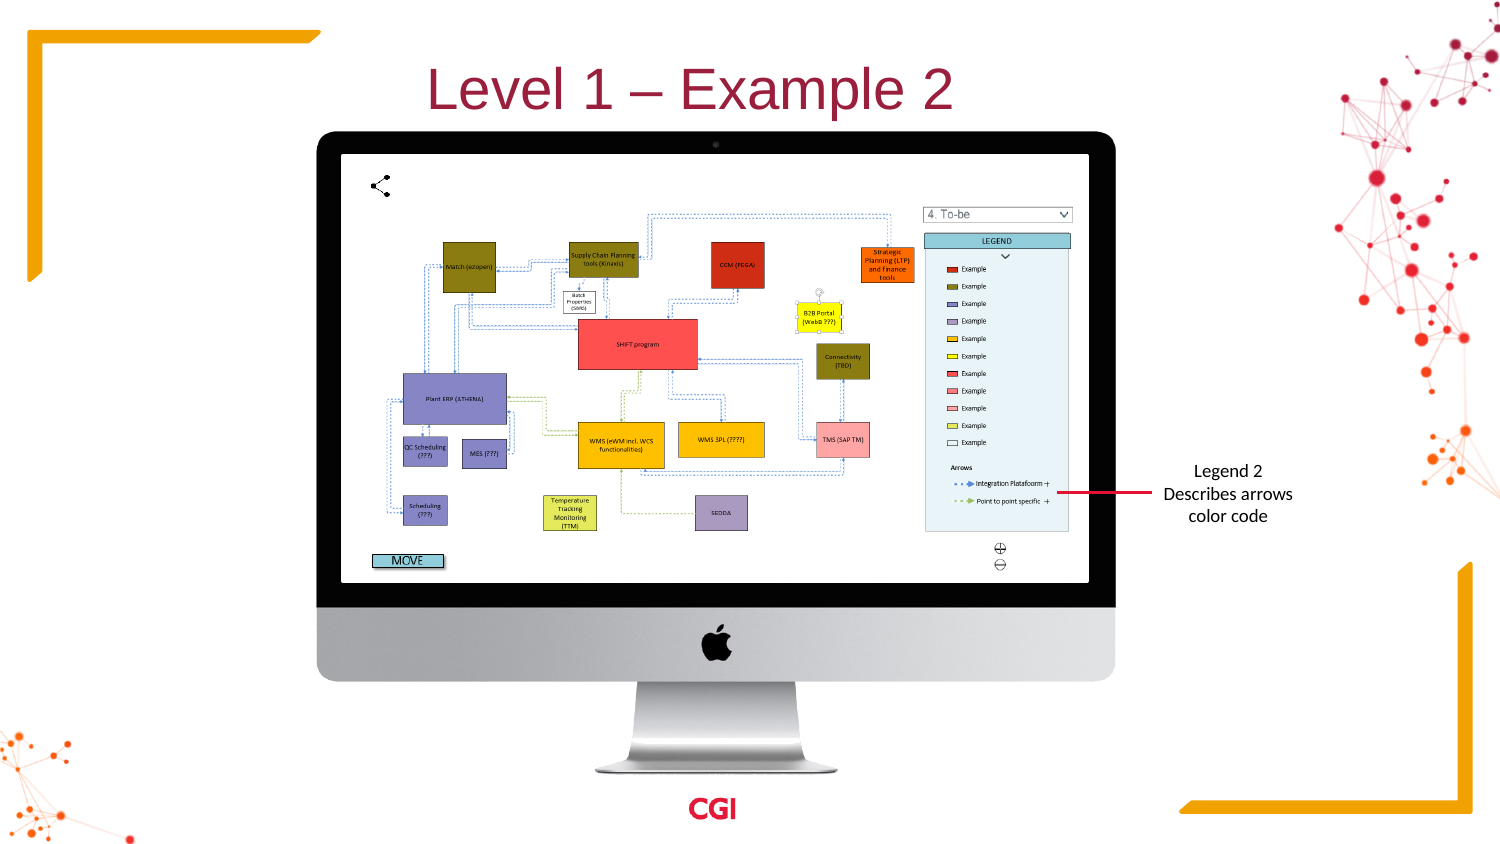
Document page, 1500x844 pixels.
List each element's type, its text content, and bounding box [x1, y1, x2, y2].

text_box Legend 2 Describes arrows color code [1207, 451, 1317, 534]
text_box Level 1 – Example 2 [41, 43, 1341, 129]
picture [0, 705, 136, 844]
picture [228, 114, 1202, 829]
picture [1211, 0, 1500, 512]
